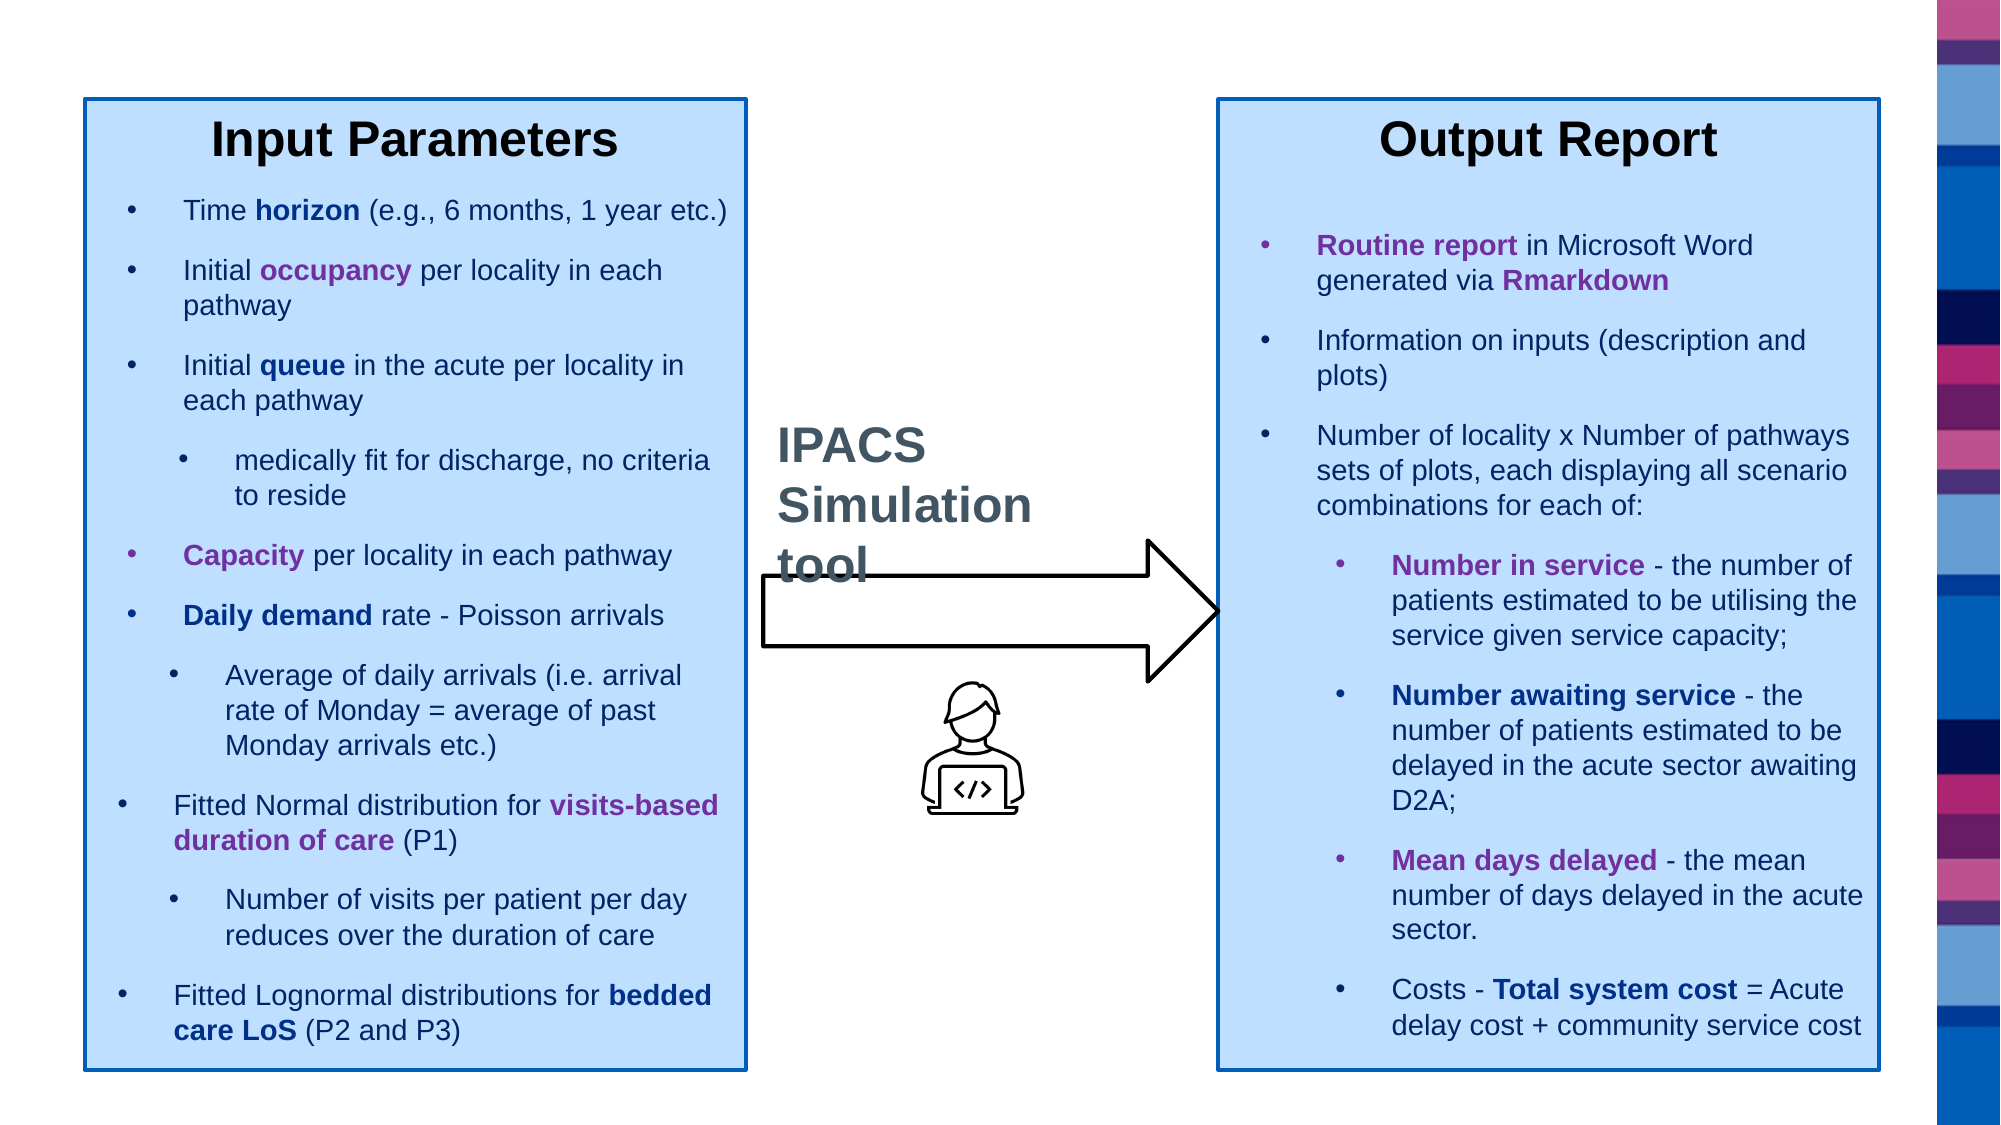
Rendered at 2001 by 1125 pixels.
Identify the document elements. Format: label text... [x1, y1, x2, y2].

text_box Output Report Routine report in Microsoft Word generated via Rmarkdown Information on inputs (description and plots) Number of locality x Number of pathways sets of plots, each displaying all scenario combinations for each of: Number in service - the number of patients estimated to be utilising the service given service capacity; Number awaiting service - the number of patients estimated to be delayed in the acute sector awaiting D2A; Mean days delayed - the mean number of days delayed in the acute sector. Costs - Total system cost = Acute delay cost + community service cost [1216, 97, 1881, 1072]
text_box Input Parameters Time horizon (e.g., 6 months, 1 year etc.) Initial occupancy per locality in each pathway Initial queue in the acute per locality in each pathway medically fit for discharge, no criteria to reside Capacity per locality in each pathway Daily demand rate - Poisson arrivals Average of daily arrivals (i.e. arrival rate of Monday = average of past Monday arrivals etc.) Fitted Normal distribution for visits-based duration of care (P1) Number of visits per patient per day reduces over the duration of care Fitted Lognormal distributions for bedded care LoS (P2 and P3) [83, 97, 748, 1072]
picture [1937, 0, 2000, 1125]
picture [897, 666, 1049, 818]
text_box [761, 543, 1221, 684]
text_box IPACS Simulation tool [763, 404, 1154, 600]
